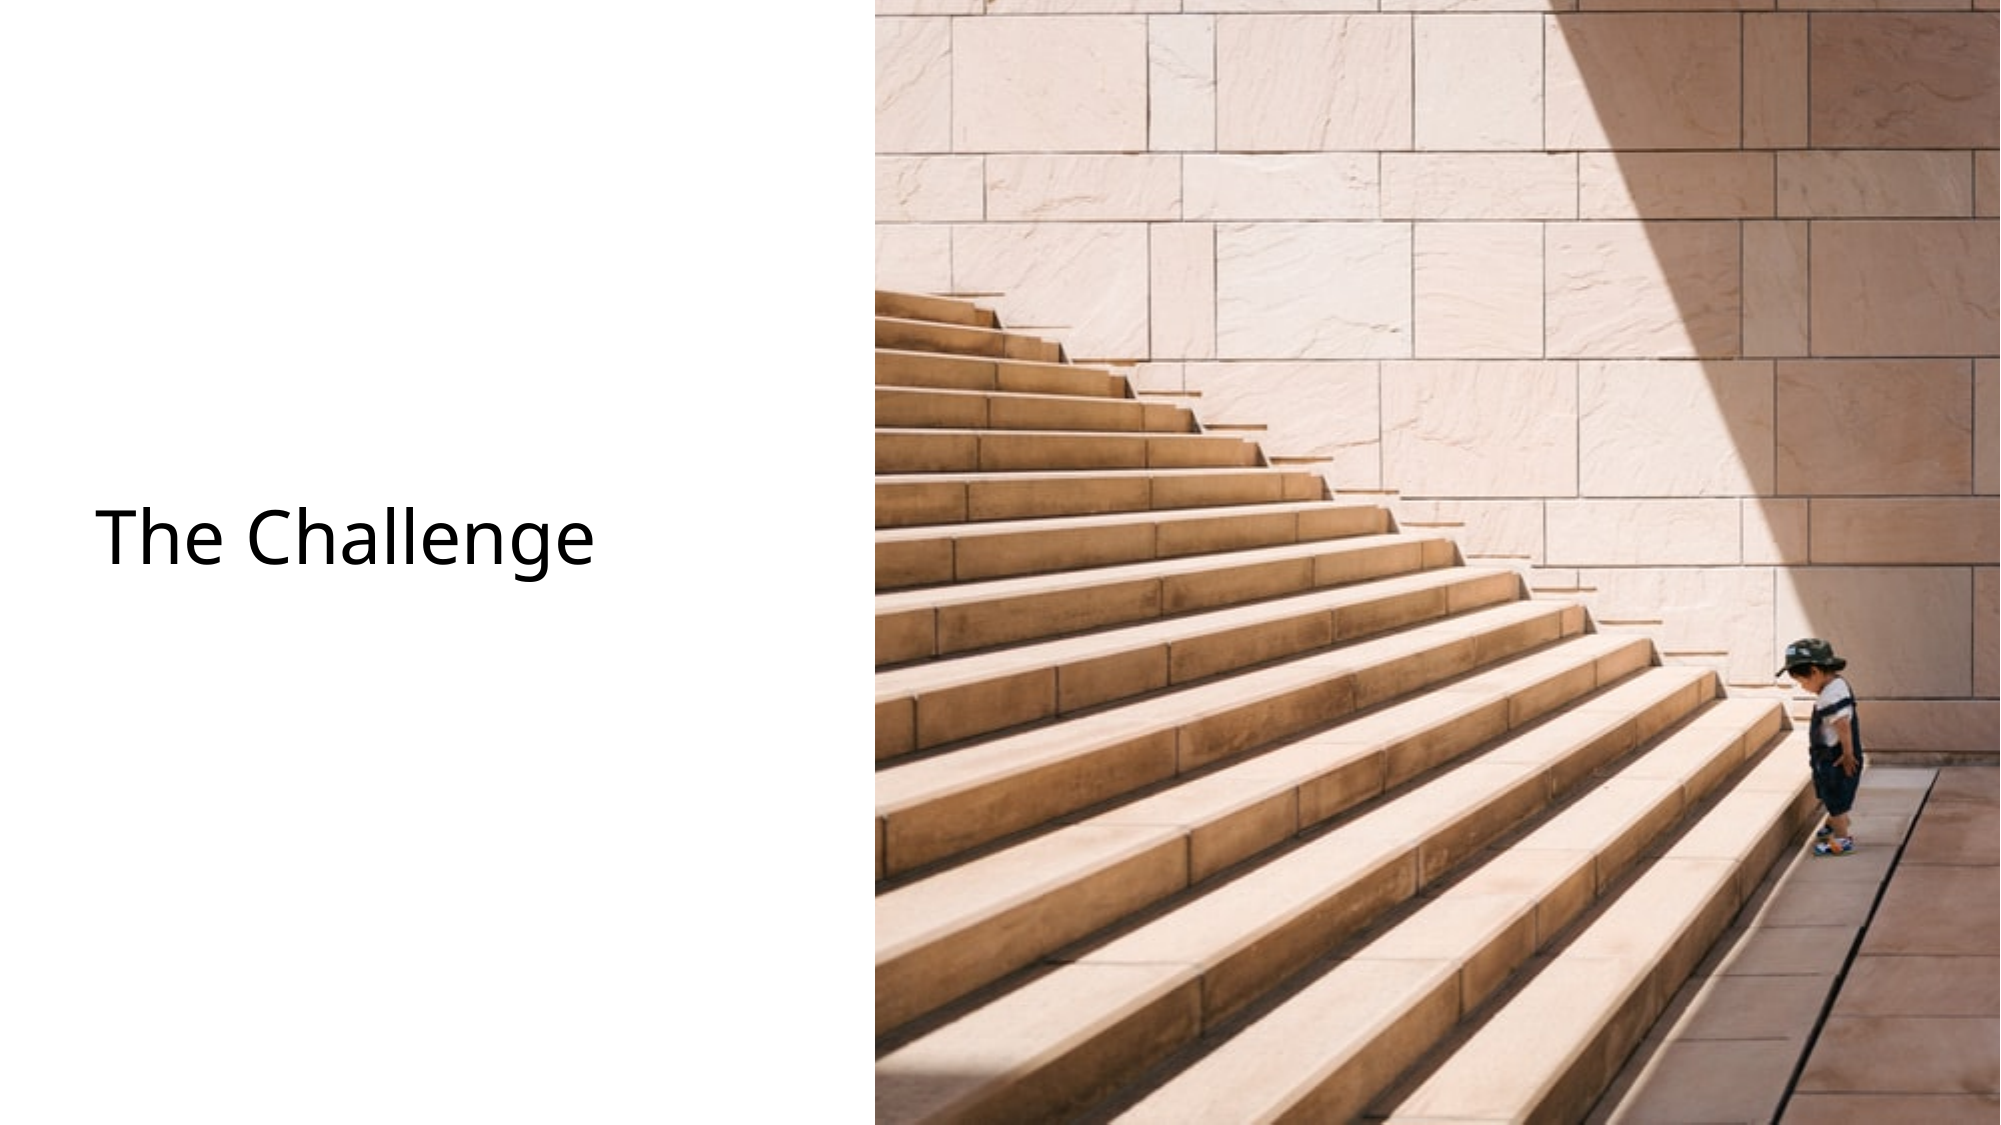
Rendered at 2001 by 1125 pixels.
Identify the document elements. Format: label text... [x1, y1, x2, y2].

picture [874, 0, 2000, 1125]
title The Challenge [95, 489, 779, 631]
